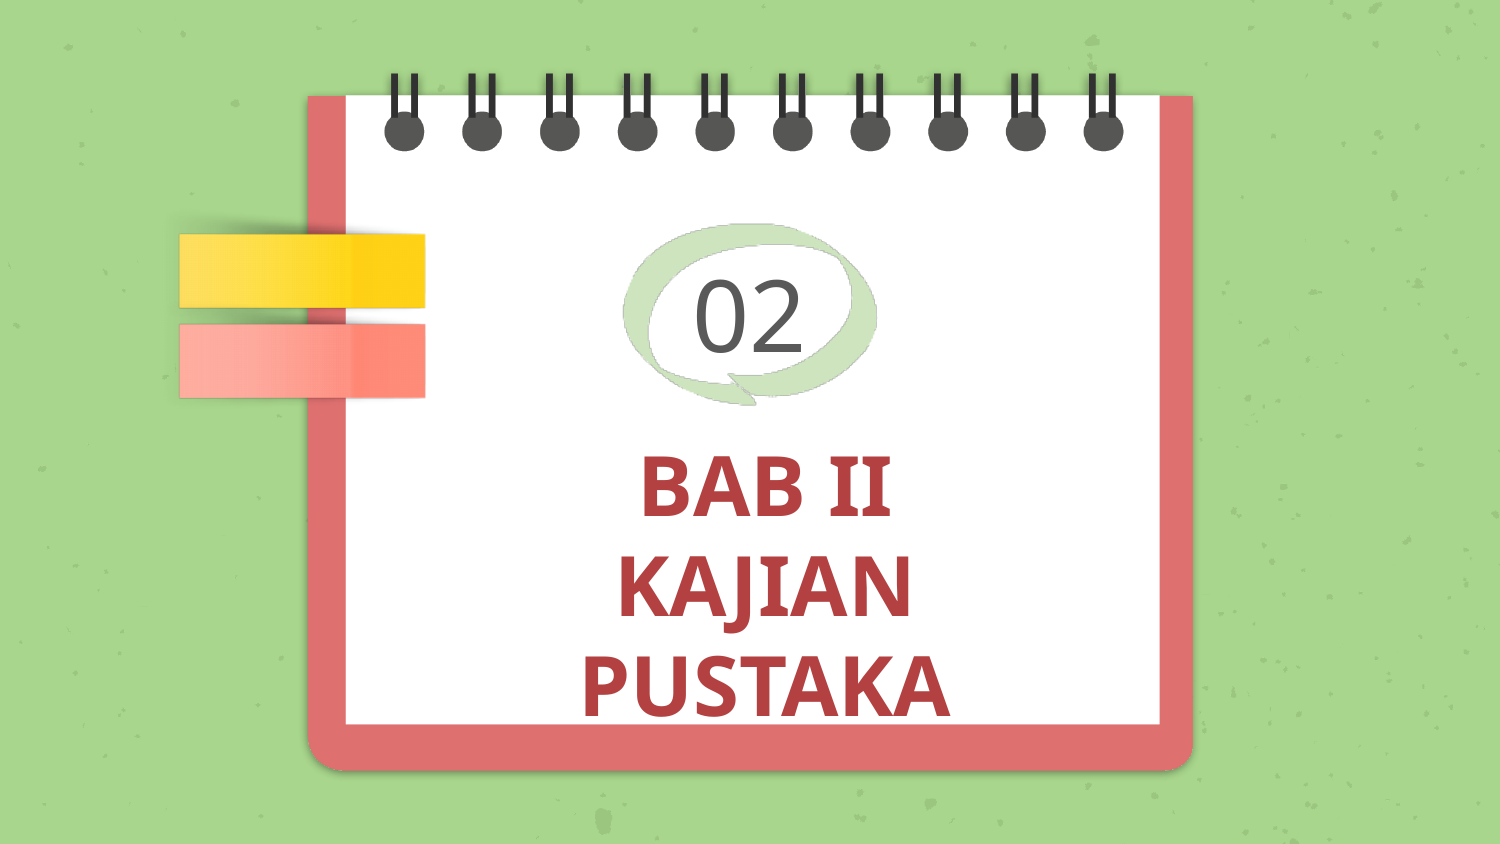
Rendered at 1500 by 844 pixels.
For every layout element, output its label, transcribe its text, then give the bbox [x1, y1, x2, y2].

title BAB II KAJIAN PUSTAKA [438, 418, 1092, 553]
picture [136, 73, 1193, 771]
